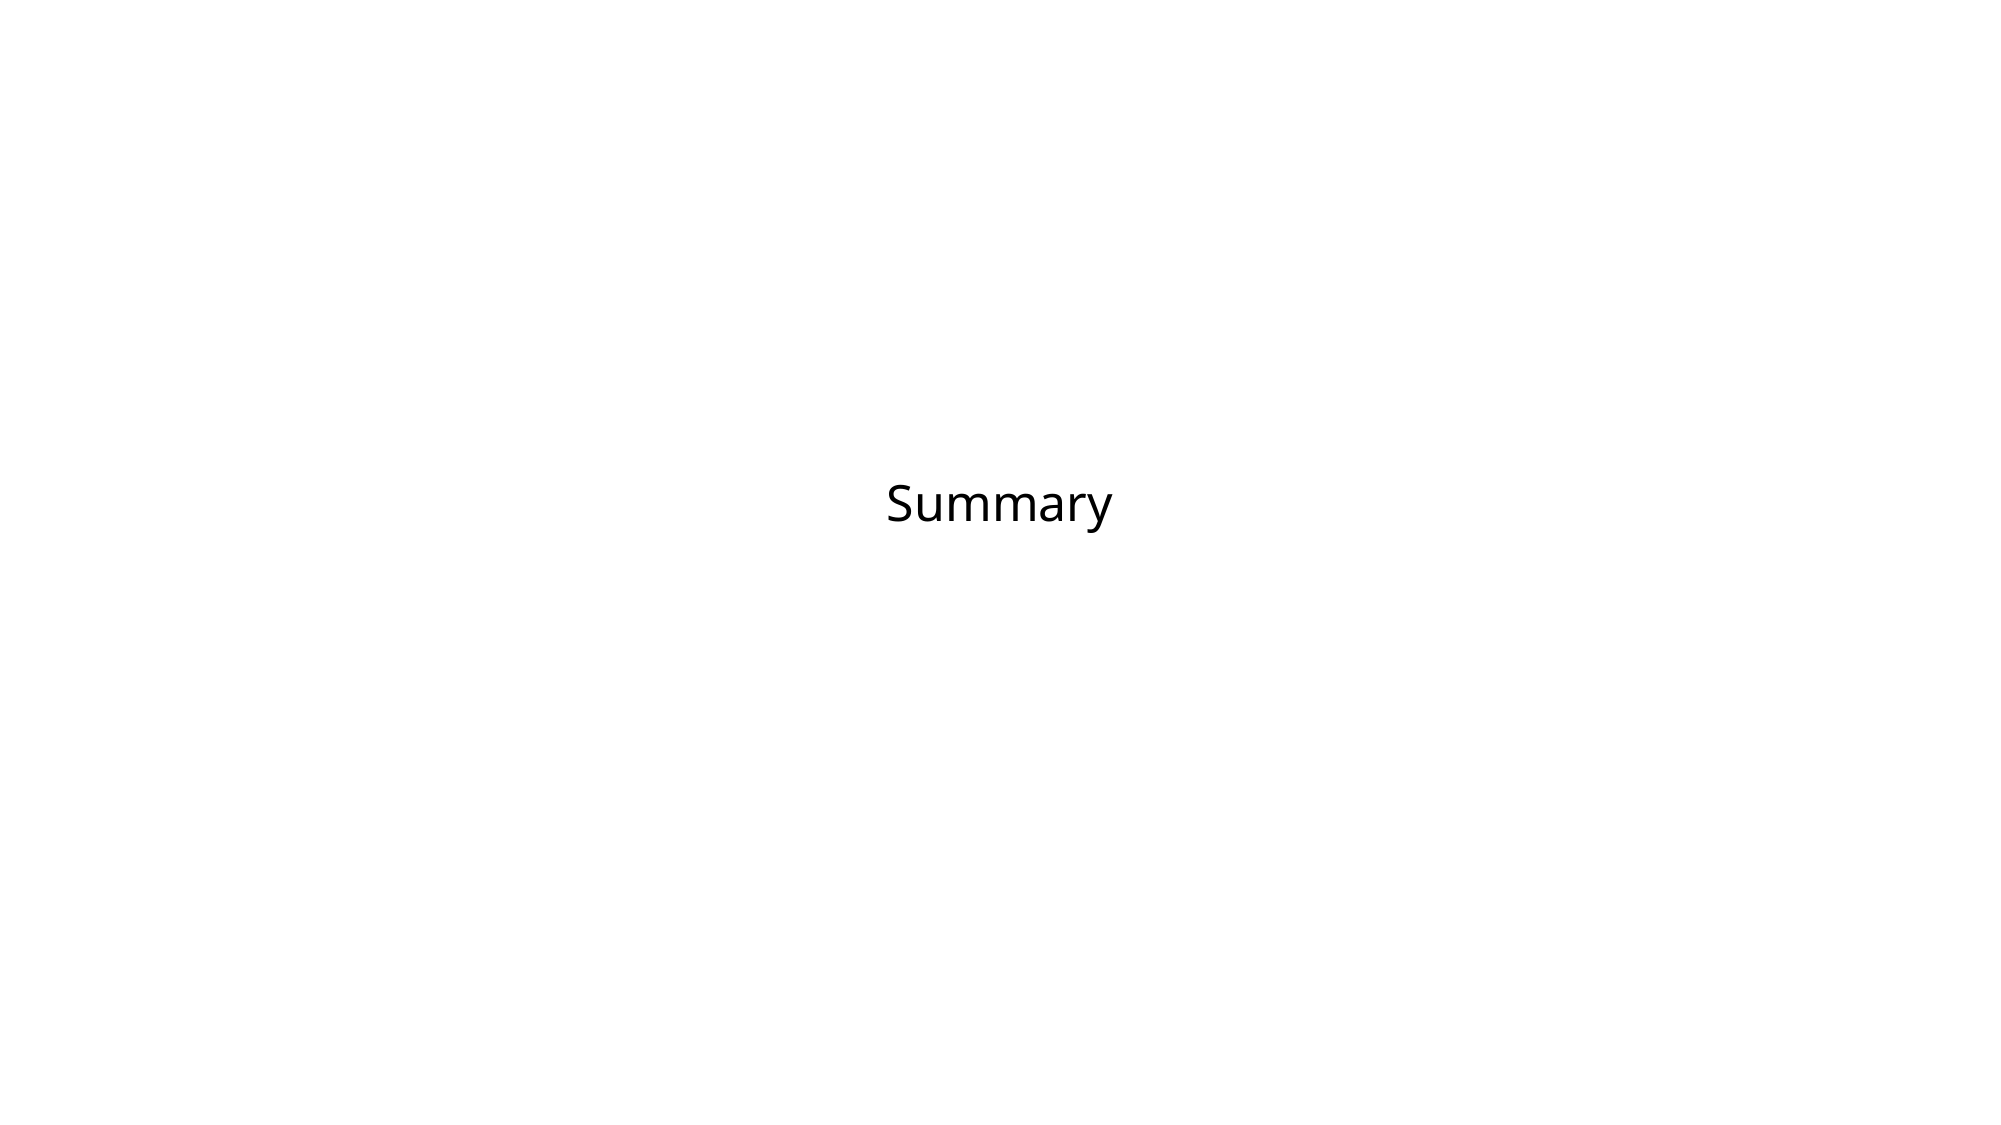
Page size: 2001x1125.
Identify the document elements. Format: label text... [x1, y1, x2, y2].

text_box Summary [765, 464, 1235, 540]
